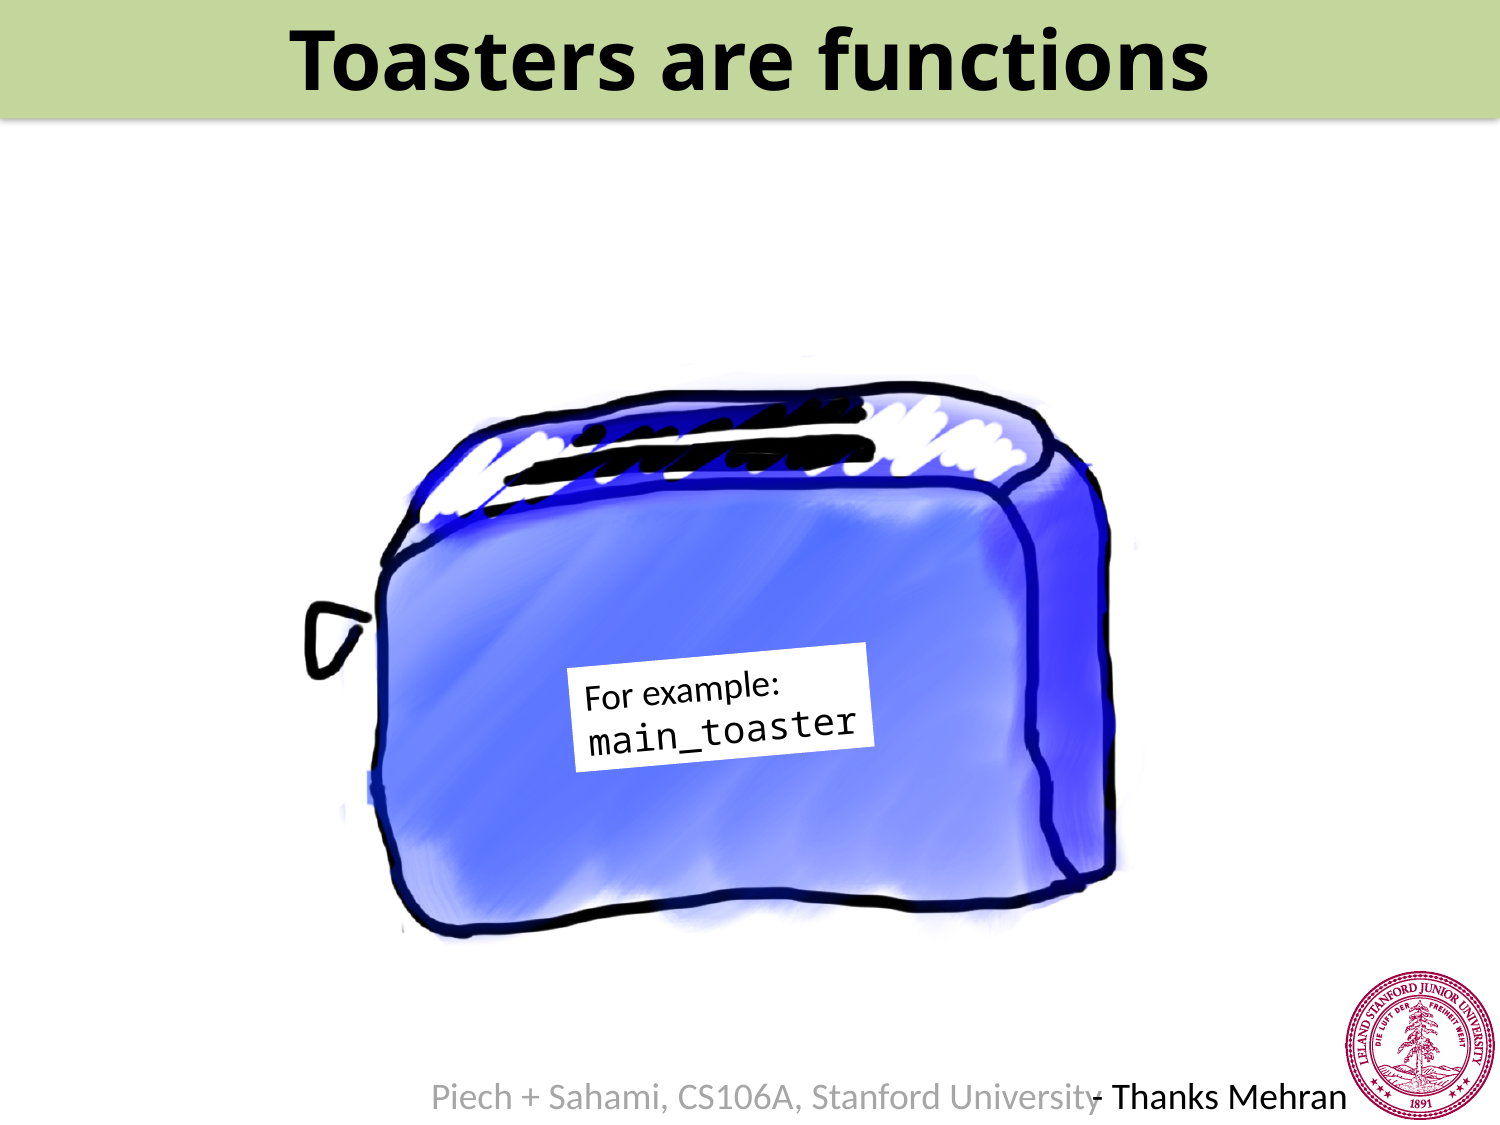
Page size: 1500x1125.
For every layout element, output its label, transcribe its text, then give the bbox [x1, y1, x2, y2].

picture [201, 296, 1260, 1038]
text_box - Thanks Mehran [1077, 1064, 1364, 1125]
picture [1345, 971, 1495, 1120]
text_box Toasters are functions [0, 0, 1500, 122]
